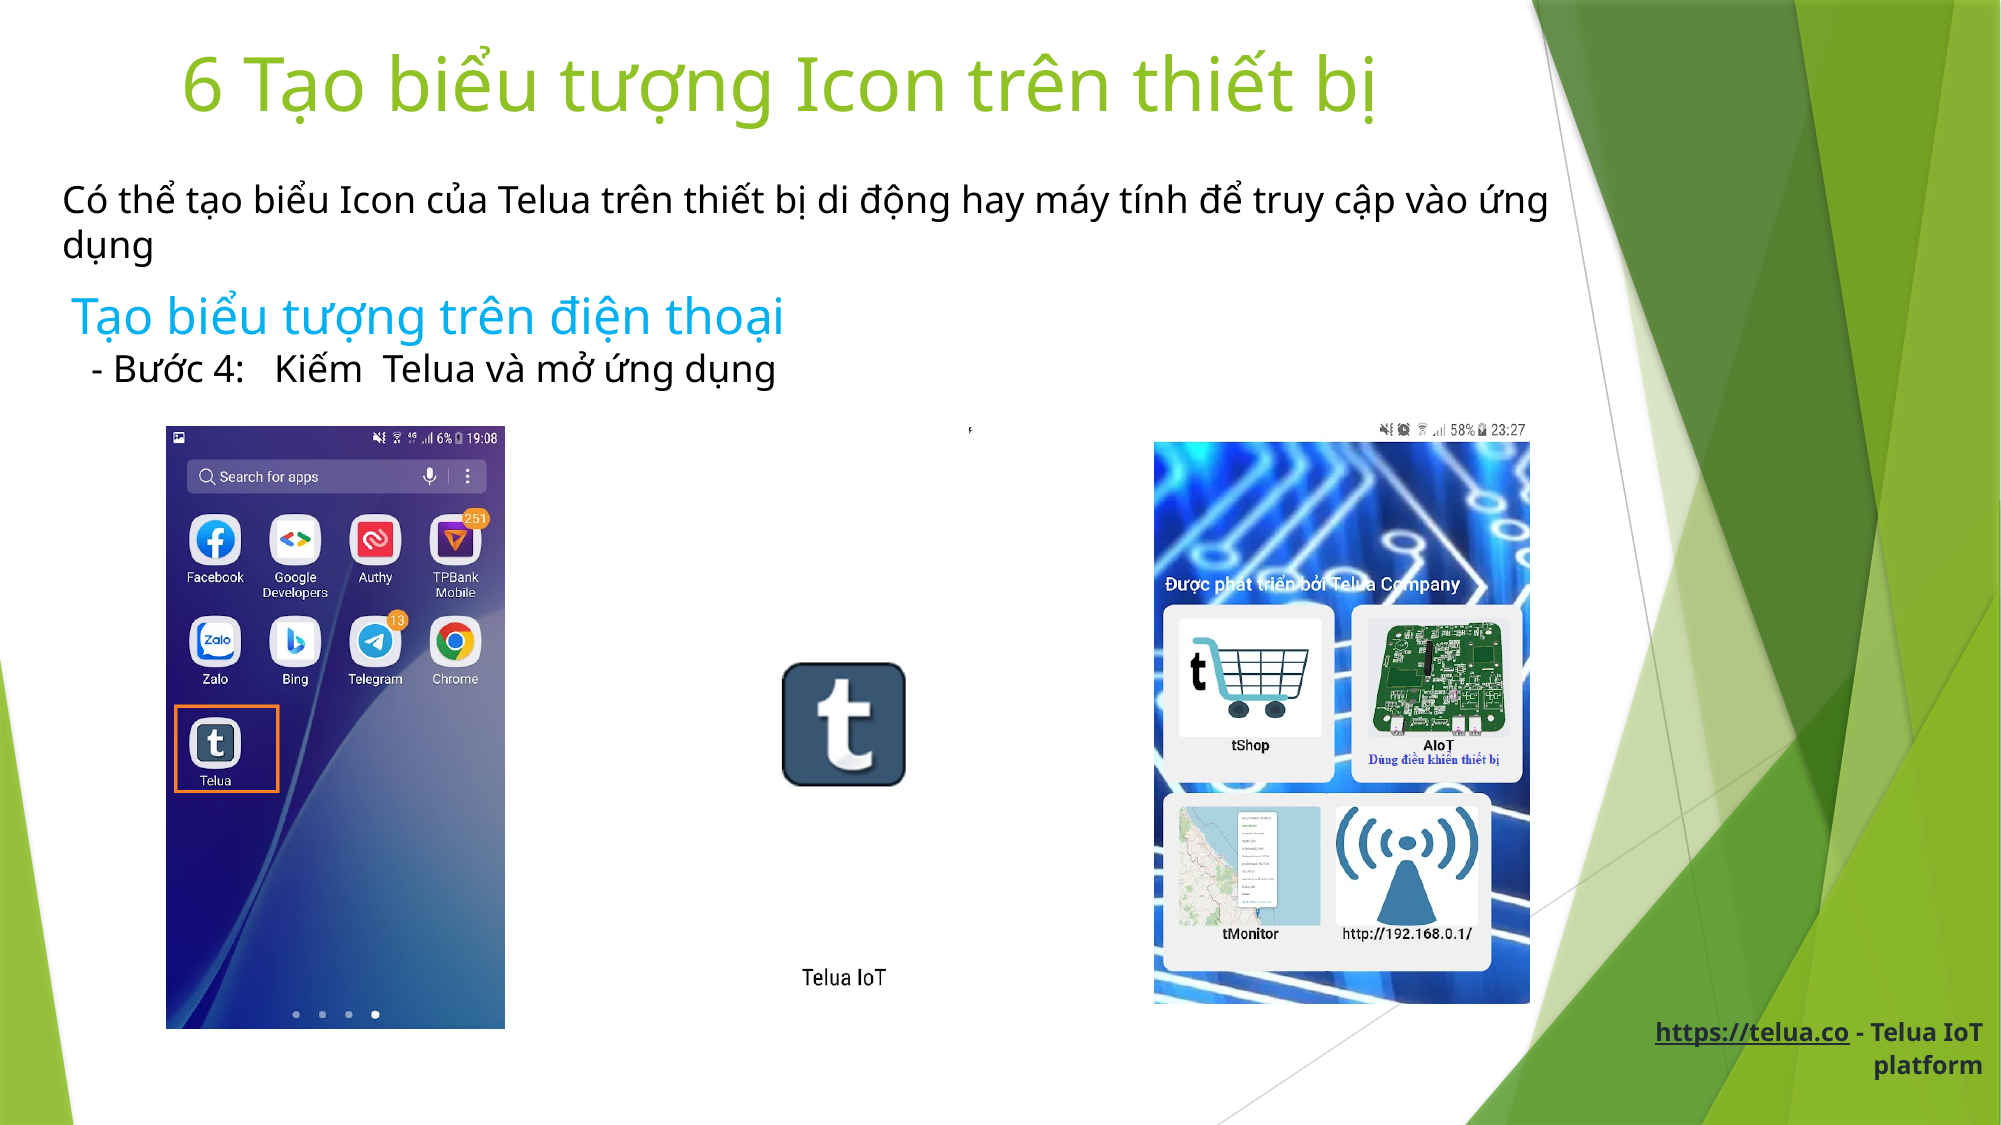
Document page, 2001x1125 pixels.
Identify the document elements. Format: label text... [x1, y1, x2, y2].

picture [1153, 417, 1530, 1004]
picture [166, 426, 506, 1030]
text_box Tạo biểu tượng trên điện thoại - Bước 4: Kiếm Telua và mở ứng dụng [47, 277, 849, 488]
text_box Có thể tạo biểu Icon của Telua trên thiết bị di động hay máy tính để truy cập vào ứng dụng [47, 168, 1665, 273]
text_box https://telua.co - Telua IoT platform [1529, 1024, 1999, 1088]
title 6 Tạo biểu tượng Icon trên thiết bị [166, 28, 1577, 168]
picture [668, 417, 1018, 1039]
